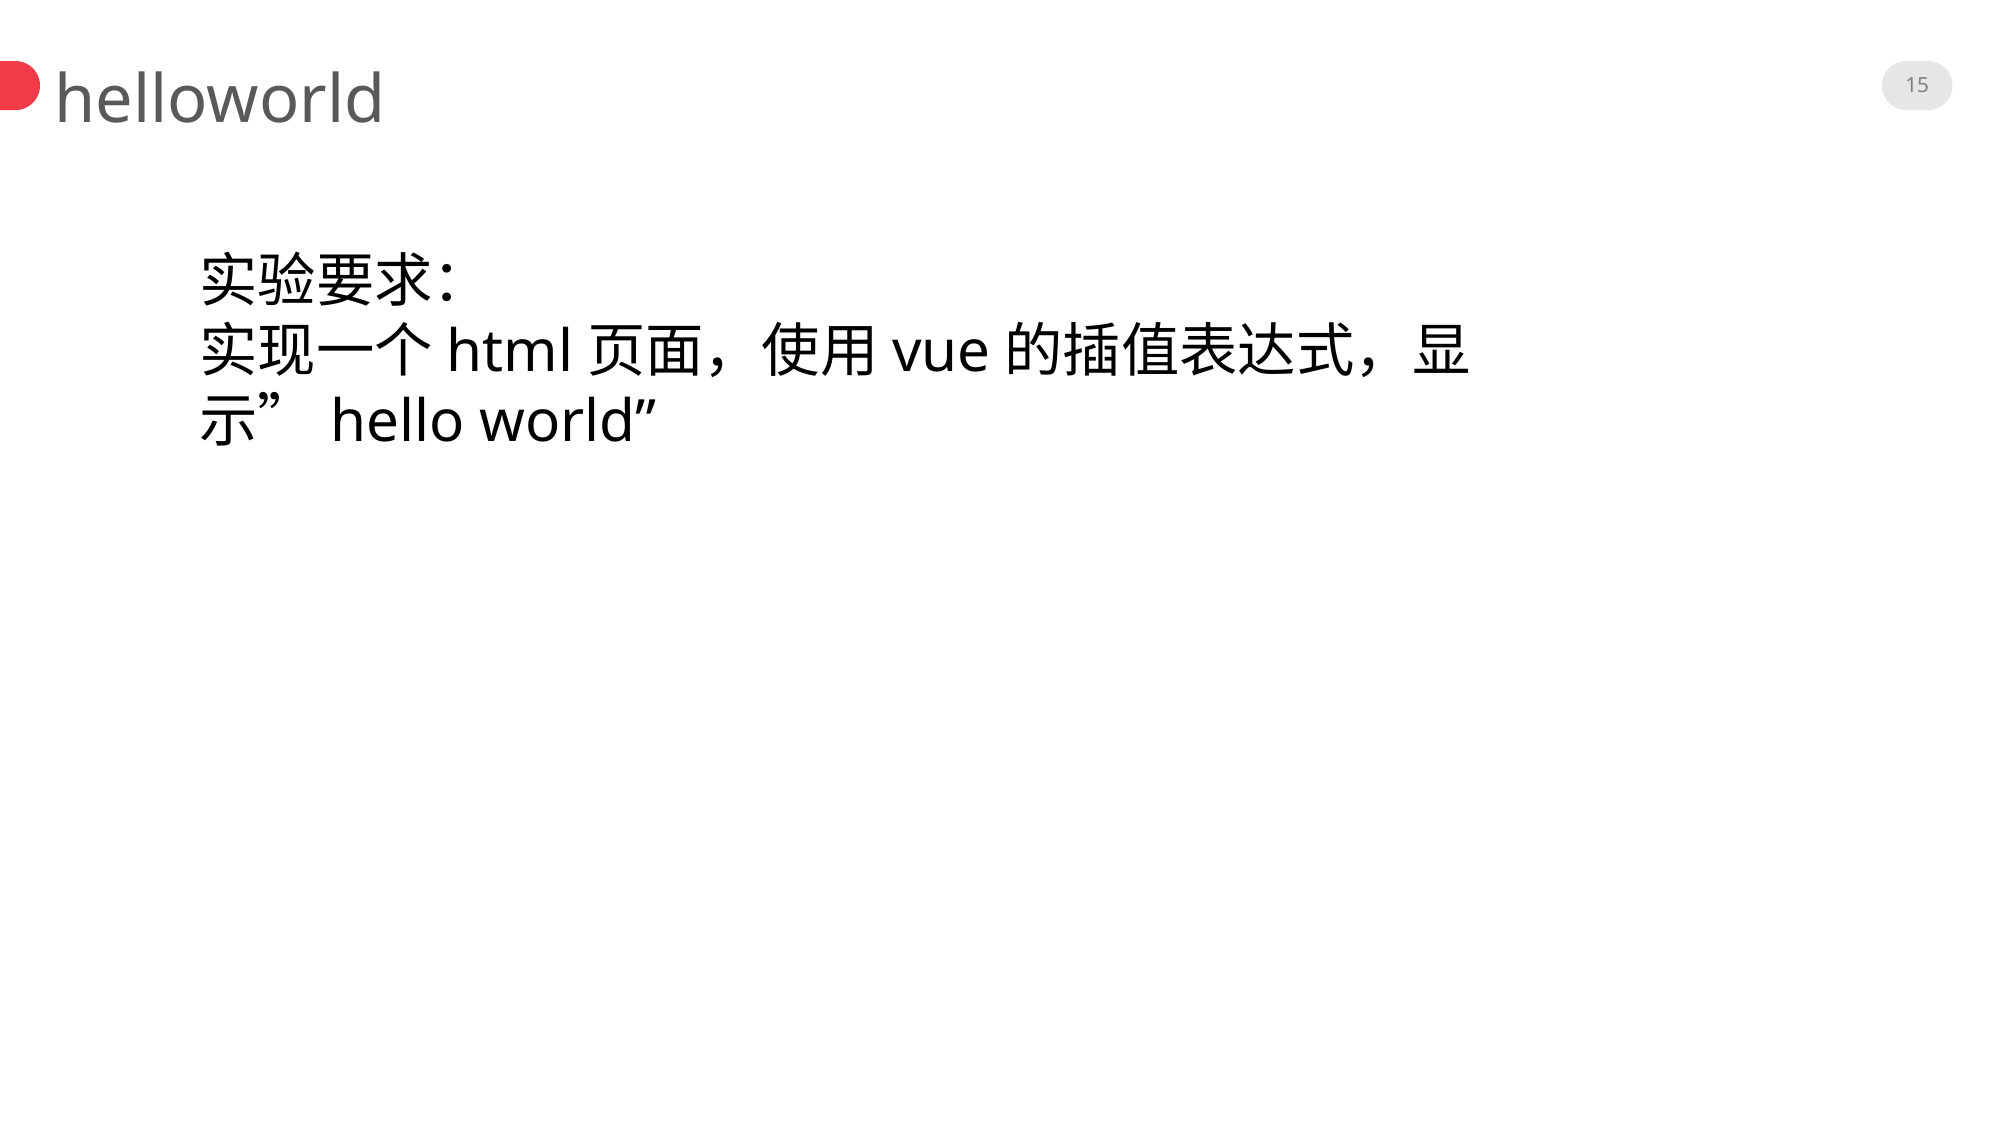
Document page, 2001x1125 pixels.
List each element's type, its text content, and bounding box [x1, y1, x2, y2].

list helloworld [54, 65, 1844, 139]
text_box 实验要求： 实现一个html页面，使用vue的插值表达式，显示”hello world” [185, 235, 1587, 531]
slide_number 15 [1881, 53, 1953, 118]
